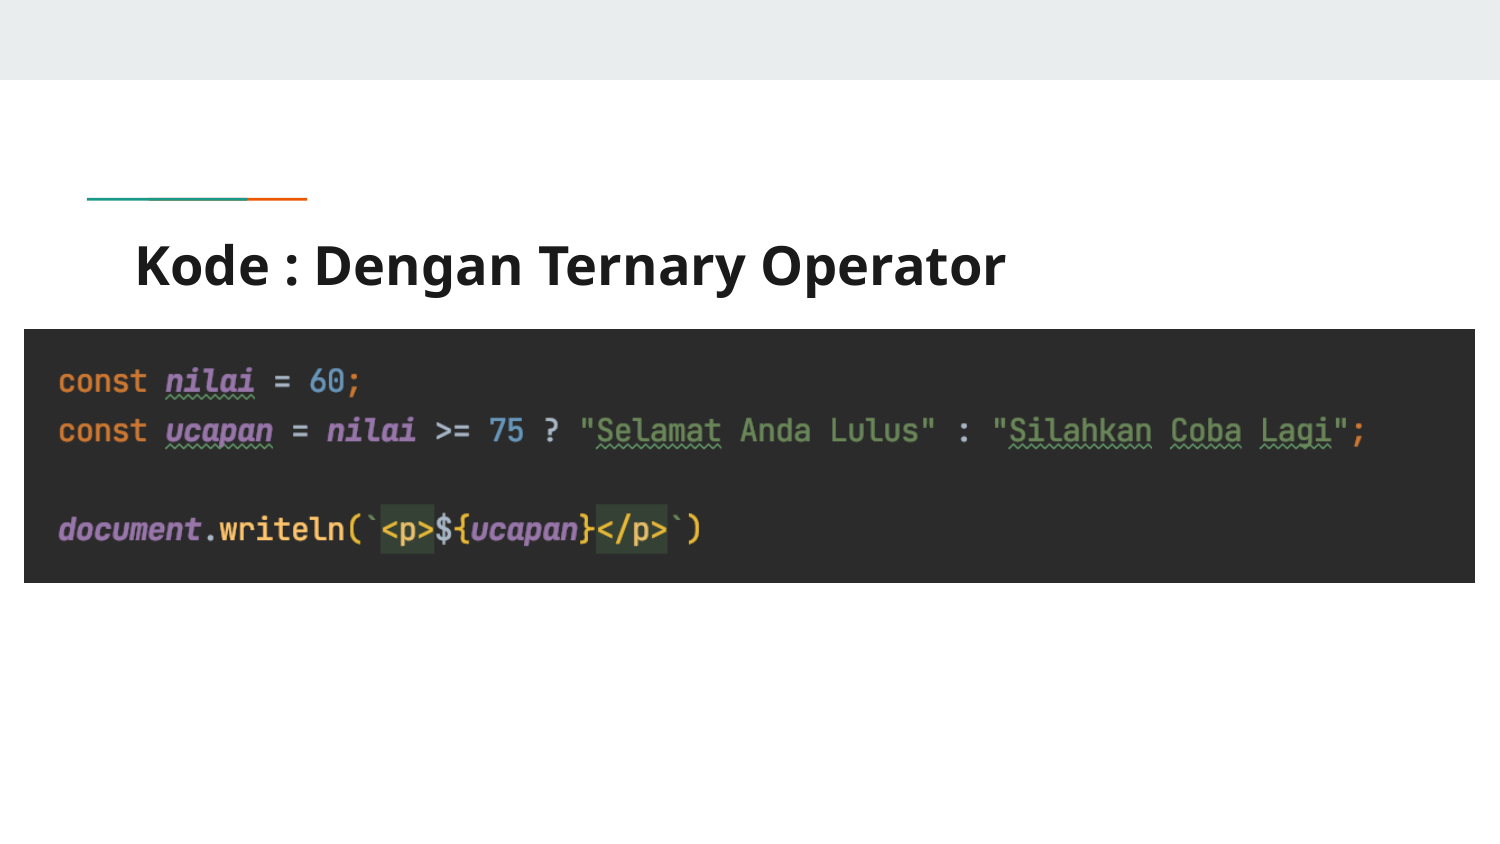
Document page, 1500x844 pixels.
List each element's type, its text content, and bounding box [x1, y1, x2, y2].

title Kode : Dengan Ternary Operator [119, 216, 1381, 305]
picture [24, 328, 1476, 583]
